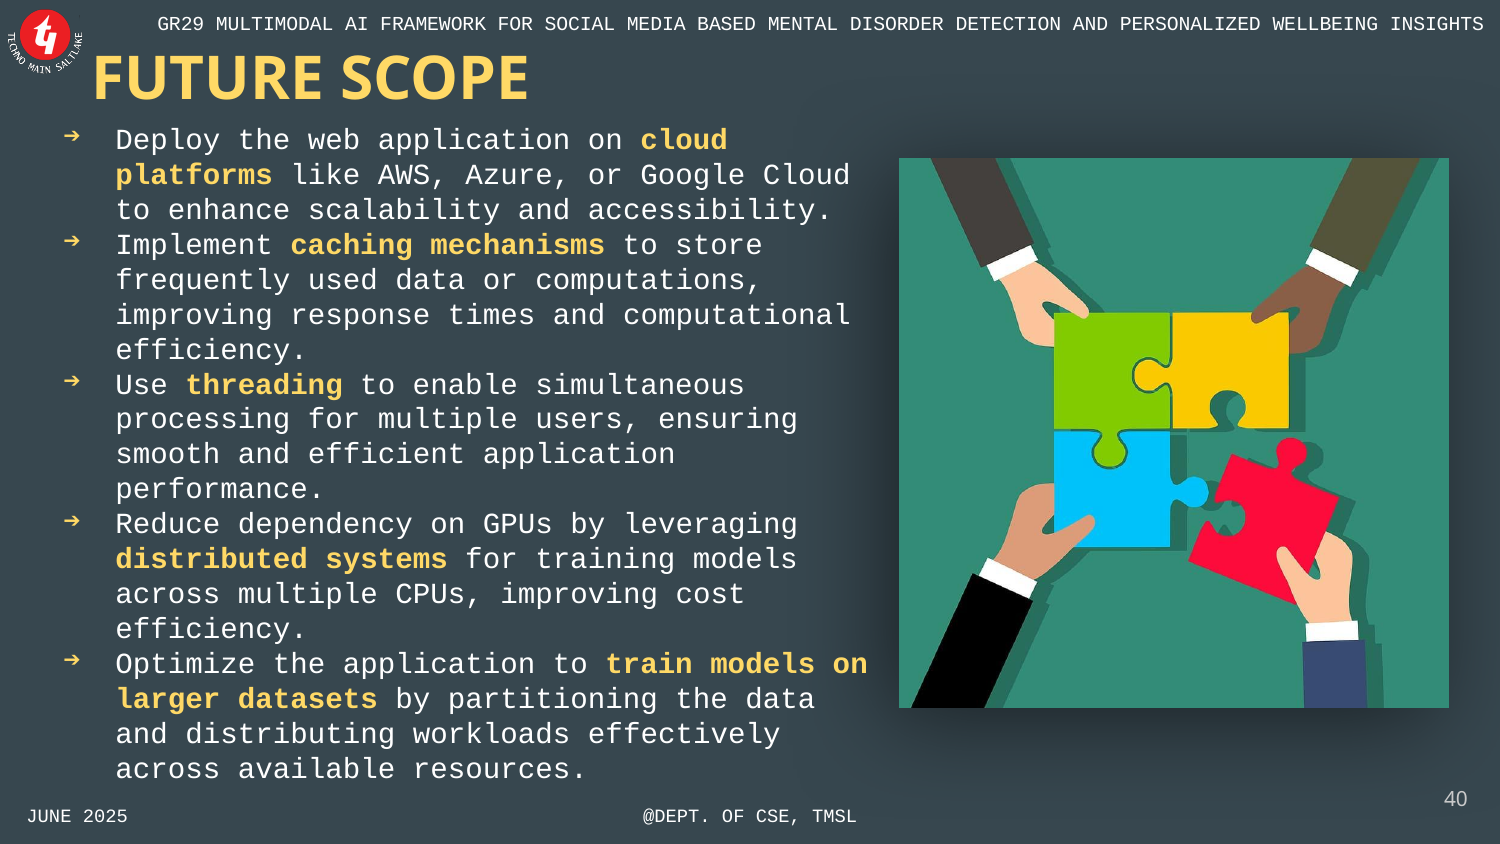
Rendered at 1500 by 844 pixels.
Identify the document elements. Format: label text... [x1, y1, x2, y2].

text_box Deploy the web application on cloud platforms like AWS, Azure, or Google Cloud to enhance scalability and accessibility. Implement caching mechanisms to store frequently used data or computations, improving response times and computational efficiency. Use threading to enable simultaneous processing for multiple users, ensuring smooth and efficient application performance. Reduce dependency on GPUs by leveraging distributed systems for training models across multiple CPUs, improving cost efficiency. Optimize the application to train models on larger datasets by partitioning the data and distributing workloads effectively across available resources. [25, 105, 900, 828]
slide_number ‹#› [1392, 767, 1483, 833]
text_box @DEPT. OF CSE, TMSL [582, 785, 918, 844]
text_box GR29 MULTIMODAL AI FRAMEWORK FOR SOCIAL MEDIA BASED MENTAL DISORDER DETECTION AND PERSONALIZED WELLBEING INSIGHTS [94, 0, 1500, 49]
title FUTURE SCOPE [76, 49, 1474, 118]
text_box JUNE 2025 [0, 785, 155, 844]
picture [0, 0, 91, 87]
picture [898, 157, 1450, 708]
